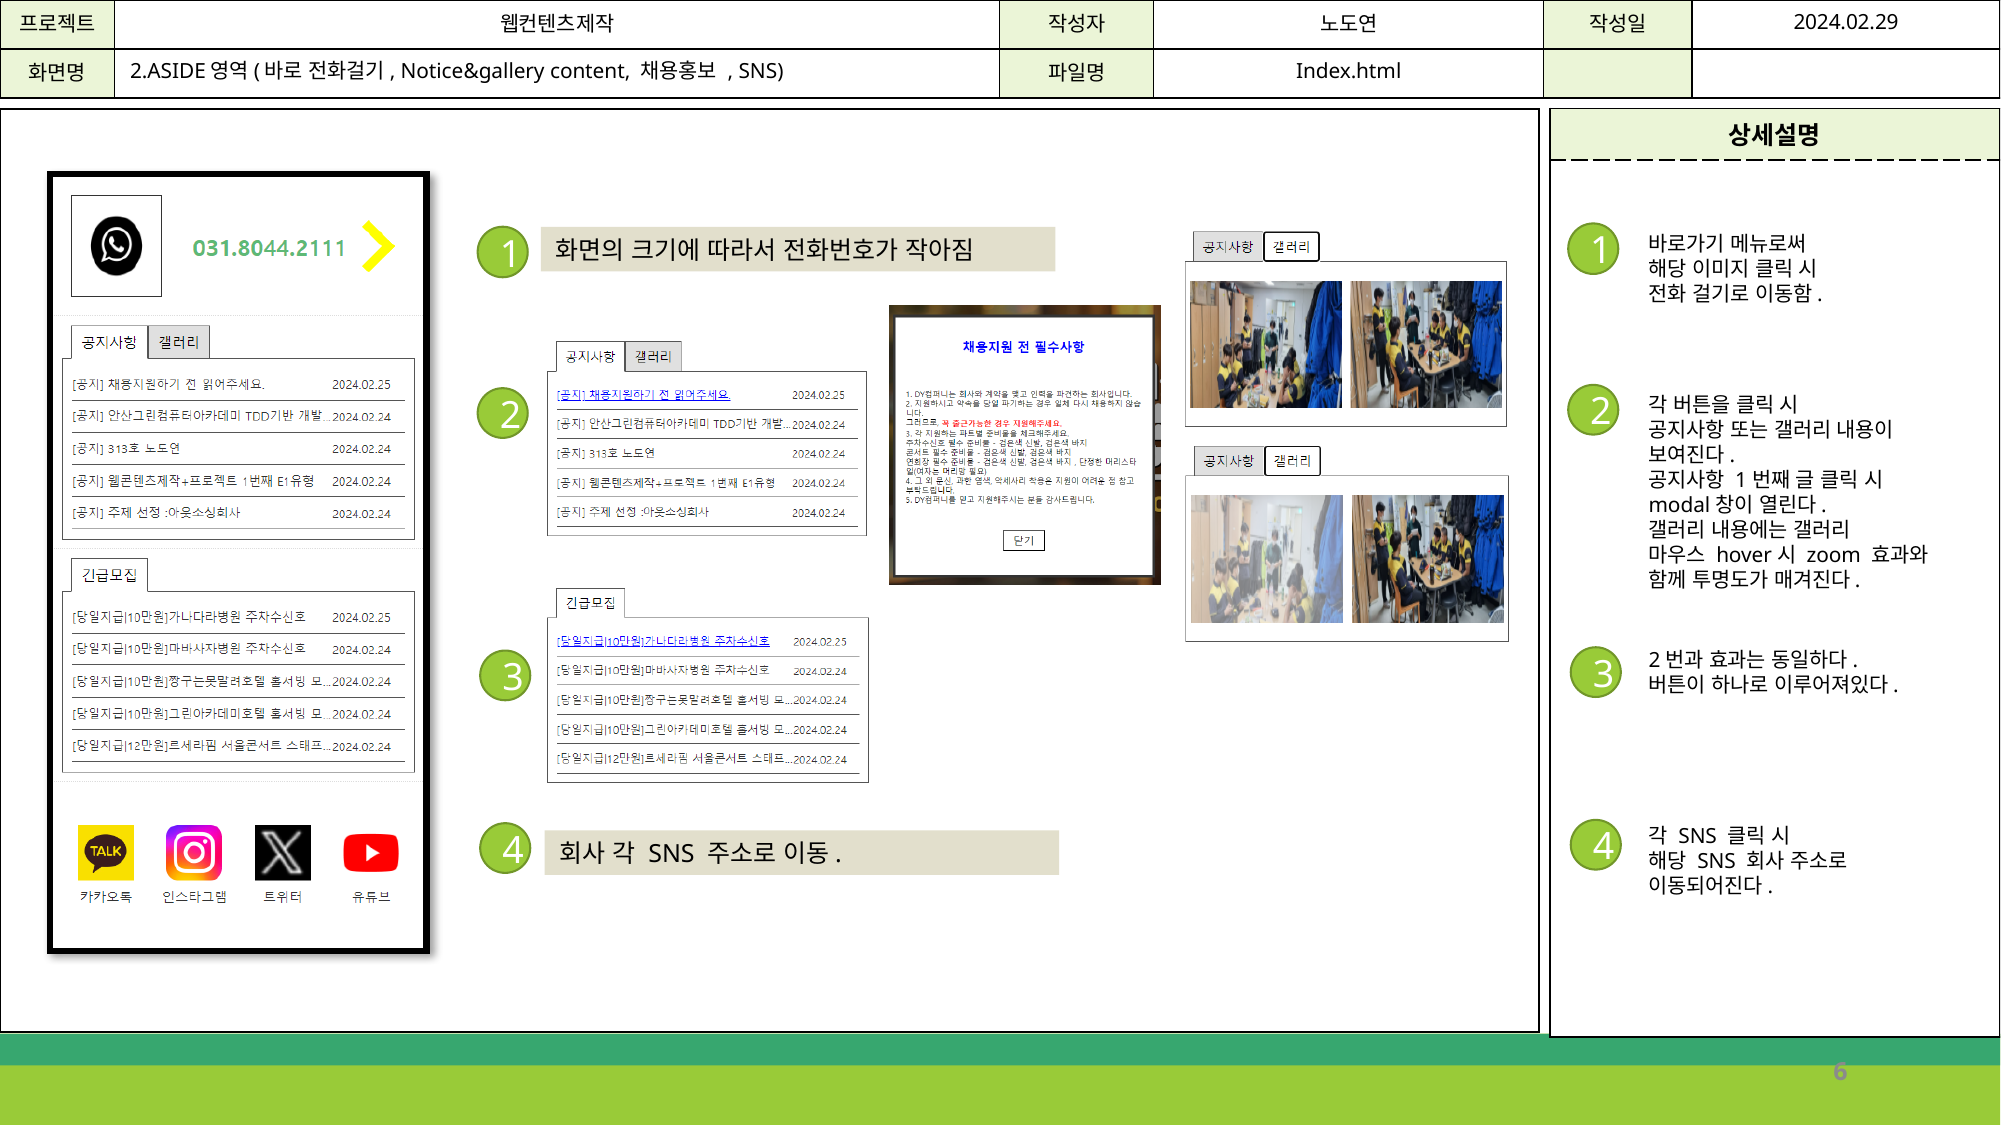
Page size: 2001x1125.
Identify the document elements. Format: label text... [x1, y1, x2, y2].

text_box 1 [1567, 222, 1620, 275]
picture [53, 177, 424, 948]
picture [889, 305, 1161, 585]
slide_number 6 [1412, 1042, 1863, 1103]
text_box 2번과 효과는 동일하다. 버튼이 하나로 이루어져있다. [1633, 638, 1965, 704]
text_box 3 [1569, 646, 1622, 699]
picture [540, 584, 871, 786]
text_box 화면의 크기에 따라서 전화번호가 작아짐 [540, 226, 1056, 272]
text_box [1180, 226, 1511, 645]
text_box 바로가기 메뉴로써 해당 이미지 클릭 시 전화 걸기로 이동함. [1633, 223, 1965, 314]
picture [540, 335, 870, 541]
text_box 각 버튼을 클릭 시 공지사항 또는 갤러리 내용이 보여진다. 공지사항 1번째 글 클릭 시 modal창이 열린다. 갤러리 내용에는 갤러리 마우스 hover시 zoom 효과와 함께 투명도가 매겨진다. [1633, 384, 1965, 600]
text_box 회사 각 SNS 주소로 이동. [544, 830, 1060, 875]
text_box 4 [479, 822, 532, 874]
text_box 3 [479, 649, 532, 702]
text_box 1 [476, 225, 529, 279]
text_box 4 [1569, 818, 1622, 871]
text_box 2 [1567, 383, 1620, 436]
text_box 각 SNS 클릭 시 해당 SNS 회사 주소로 이동되어진다. [1633, 815, 1965, 905]
text_box 2.ASIDE영역(바로 전화걸기, Notice&gallery content, 채용홍보 , SNS) [115, 49, 1000, 90]
text_box 2 [476, 387, 529, 439]
